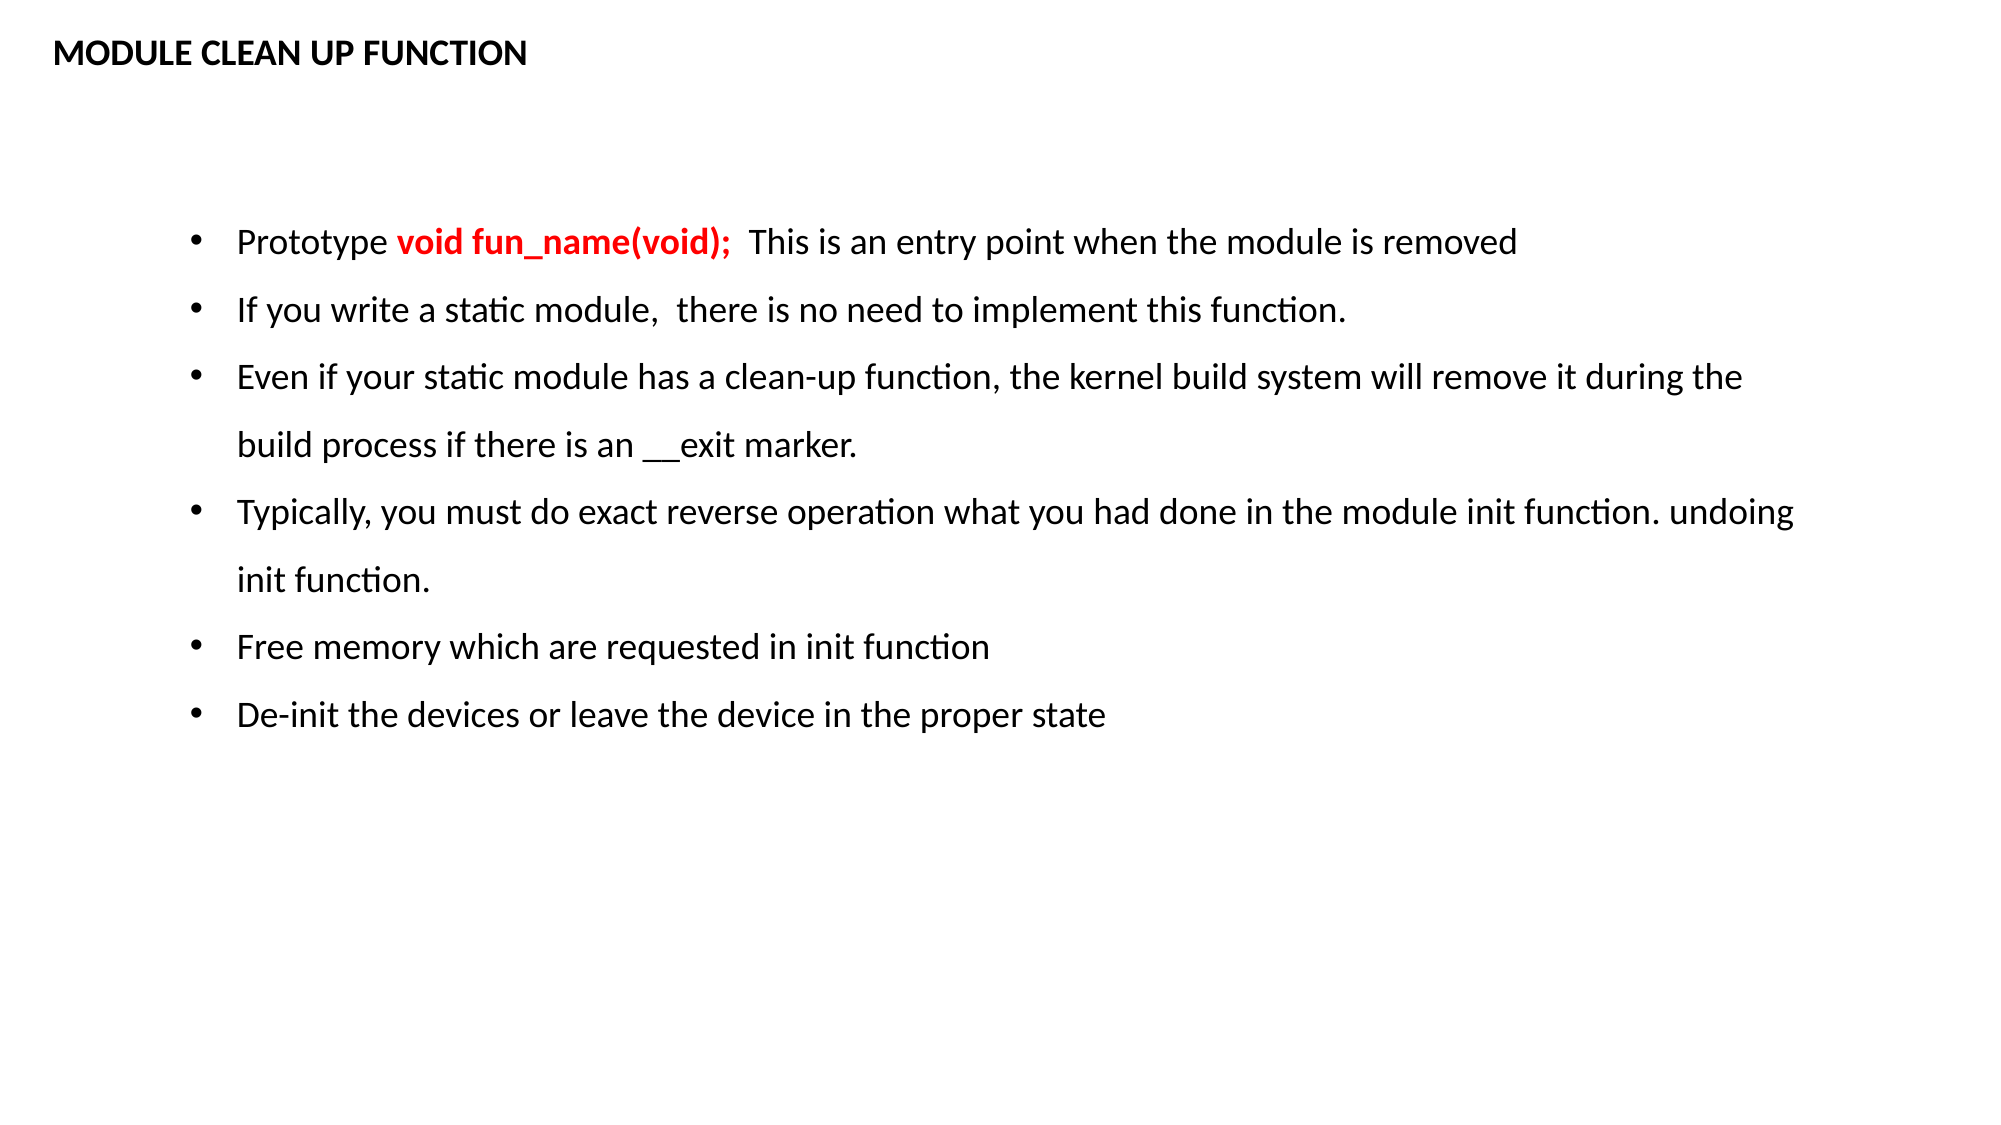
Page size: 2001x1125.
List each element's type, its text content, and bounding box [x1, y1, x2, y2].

text_box Prototype void fun_name(void); This is an entry point when the module is removed If you write a static module, there is no need to implement this function. Even if your static module has a clean-up function, the kernel build system will remove it during the build process if there is an __exit marker. Typically, you must do exact reverse operation what you had done in the module init function. undoing init function. Free memory which are requested in init function De-init the devices or leave the device in the proper state [175, 187, 1832, 810]
text_box MODULE CLEAN UP FUNCTION [37, 20, 642, 81]
